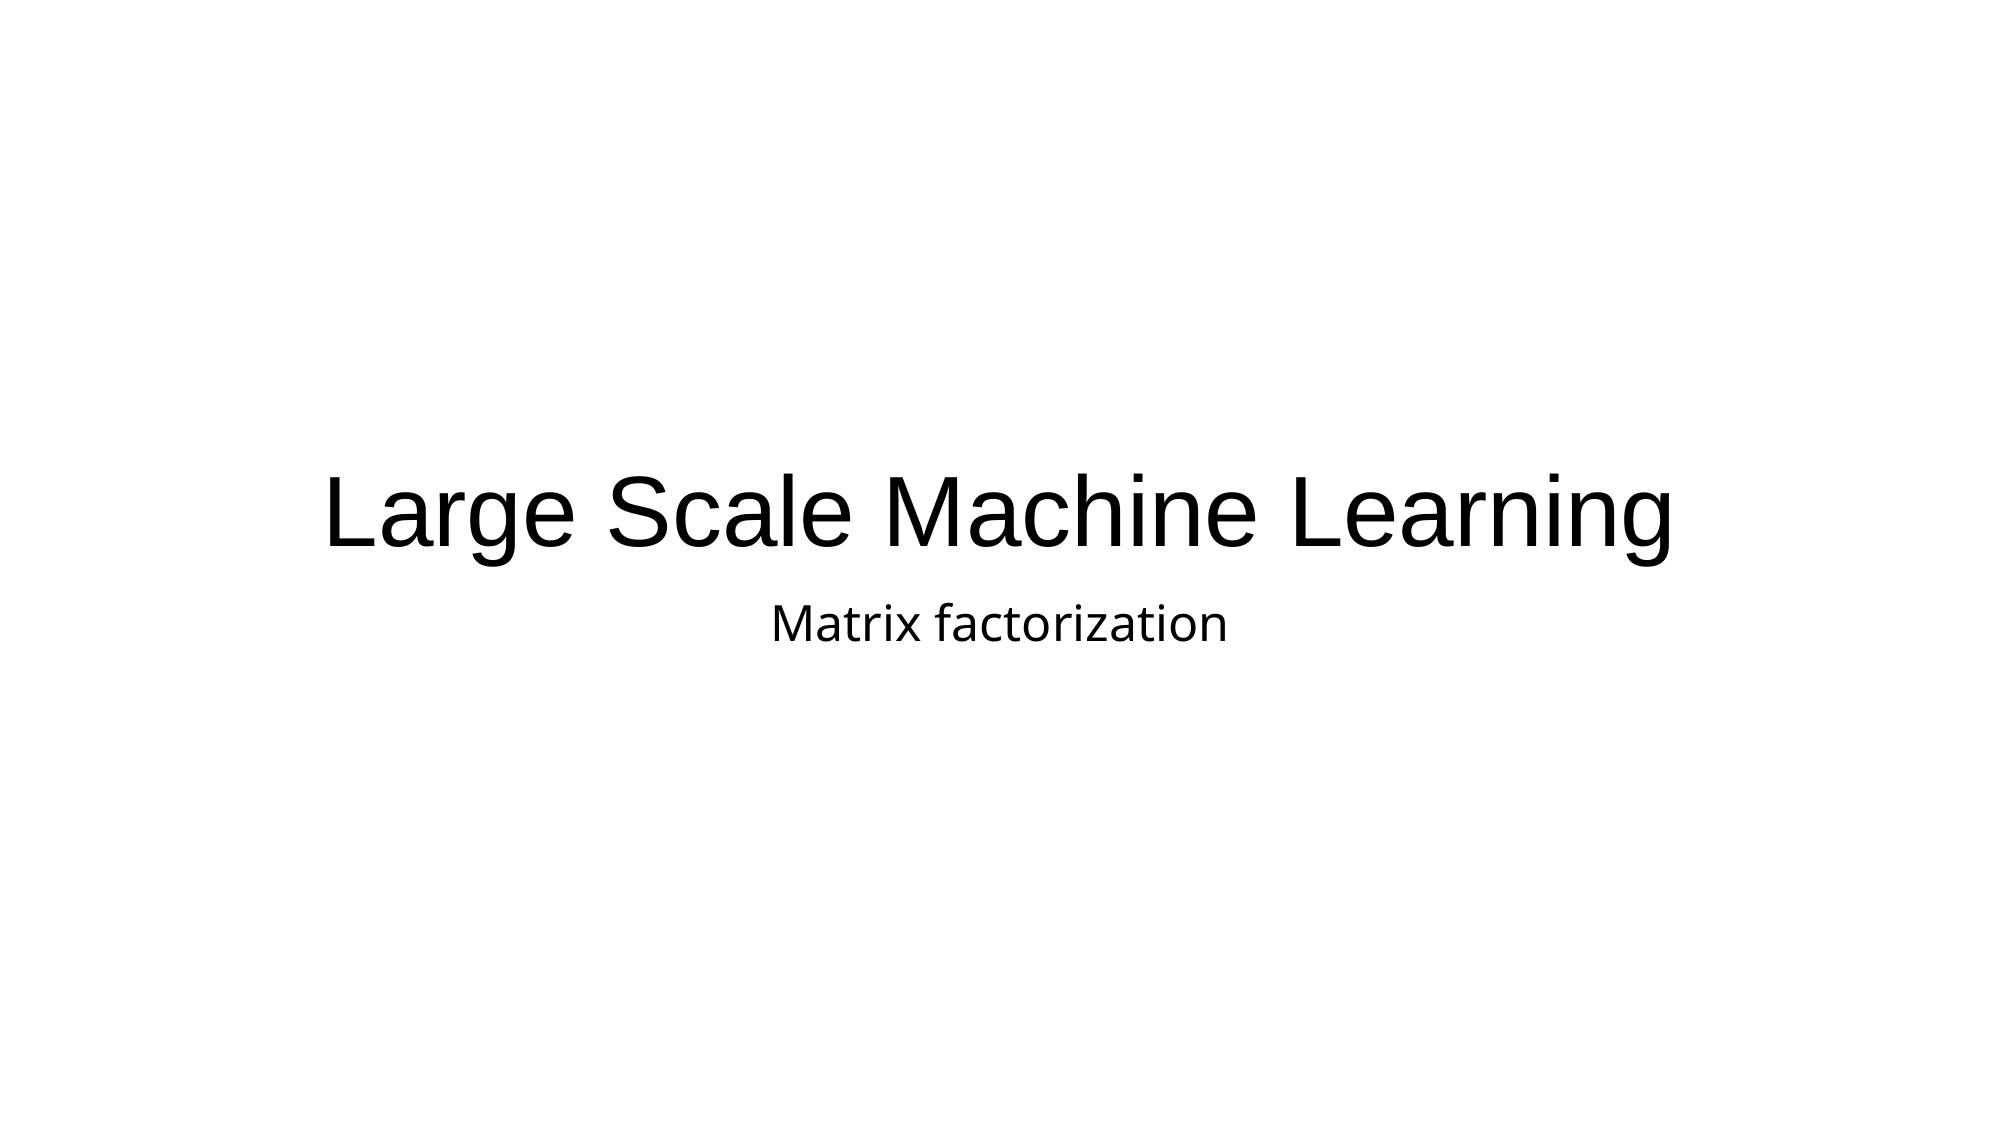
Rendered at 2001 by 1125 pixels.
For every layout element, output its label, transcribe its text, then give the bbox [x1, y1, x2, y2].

subtitle Matrix factorization [249, 590, 1750, 863]
title Large Scale Machine Learning [249, 184, 1750, 576]
